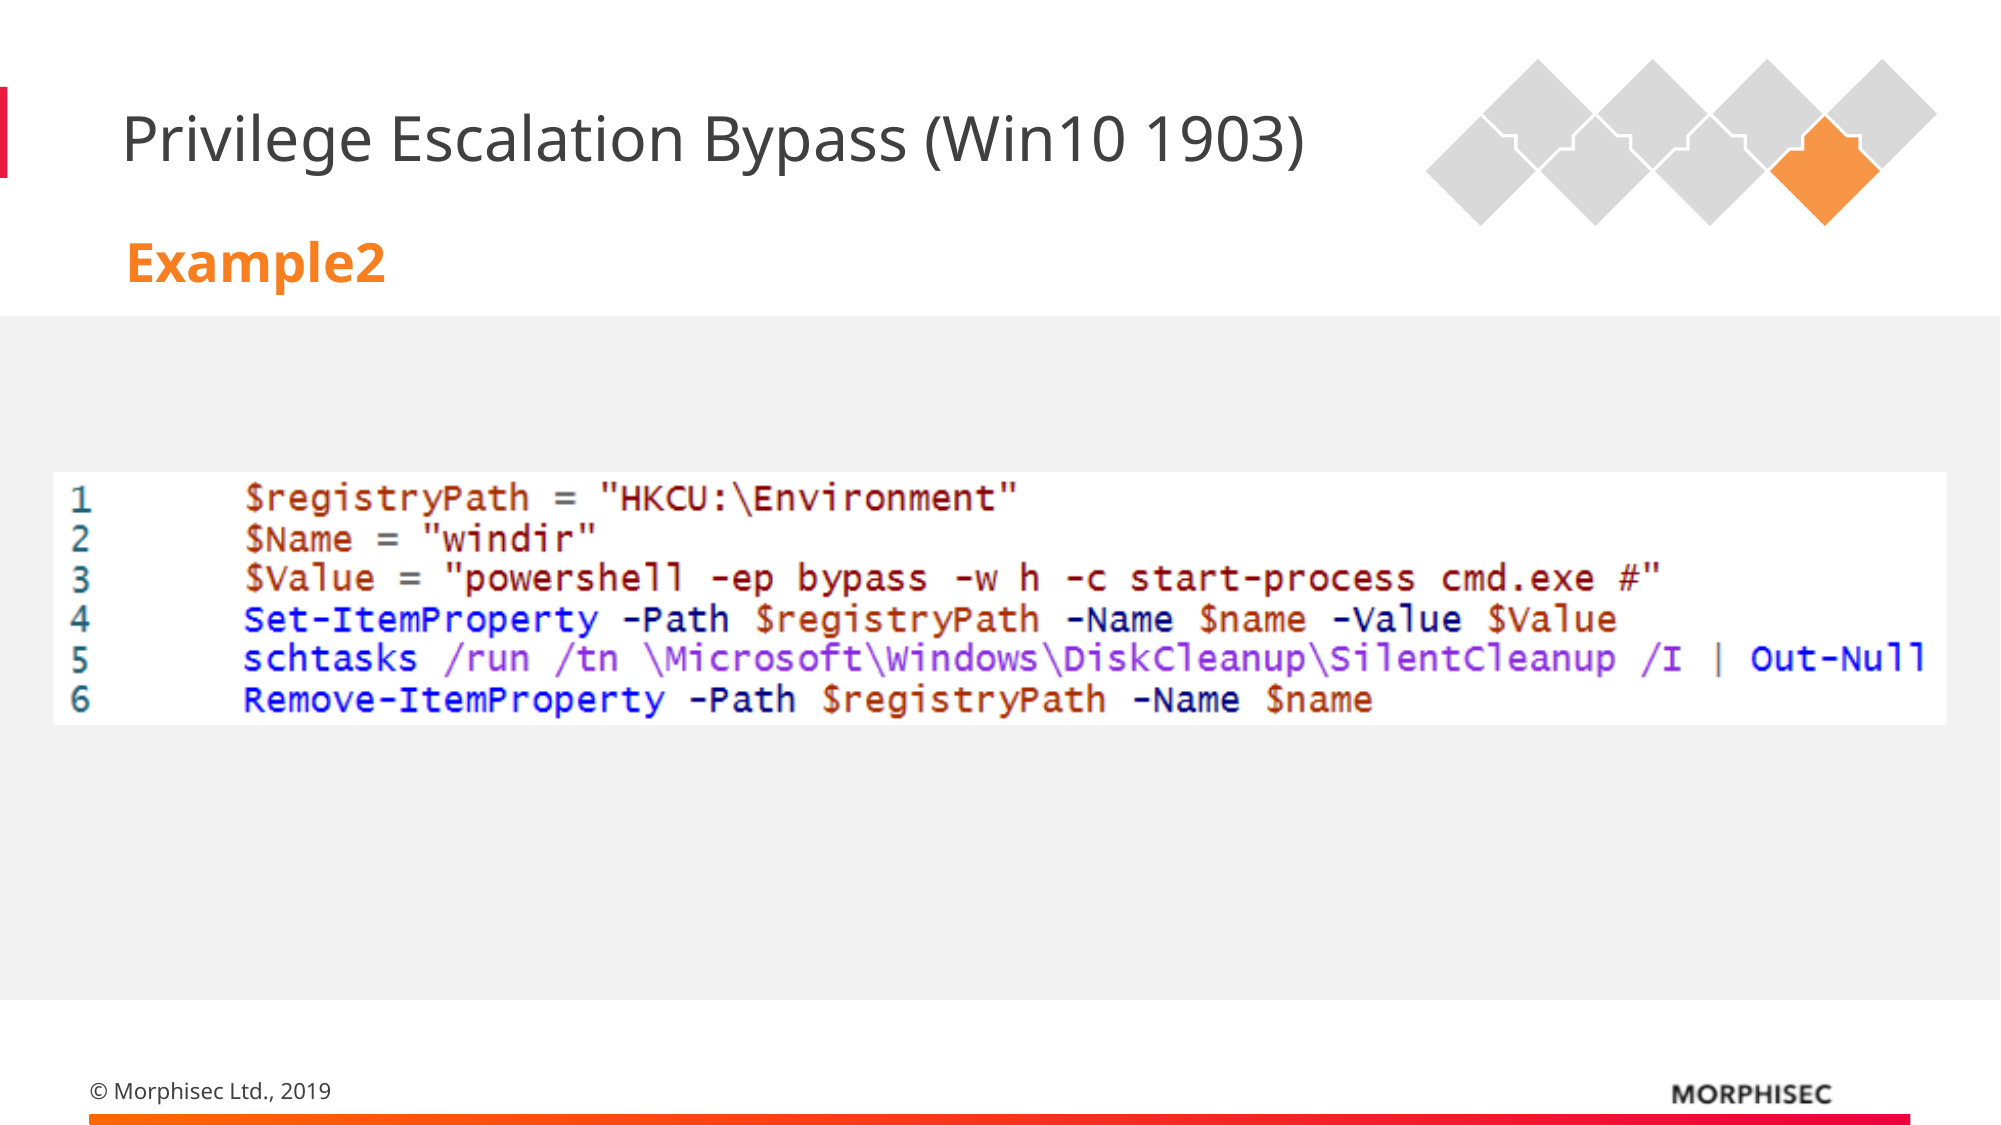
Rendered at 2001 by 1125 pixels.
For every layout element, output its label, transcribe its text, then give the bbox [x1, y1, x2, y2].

text_box [0, 315, 2000, 1001]
title Privilege Escalation Bypass (Win10 1903) [106, 39, 1894, 244]
picture [53, 472, 1947, 725]
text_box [1425, 58, 1938, 227]
list Example2 [125, 244, 1863, 287]
